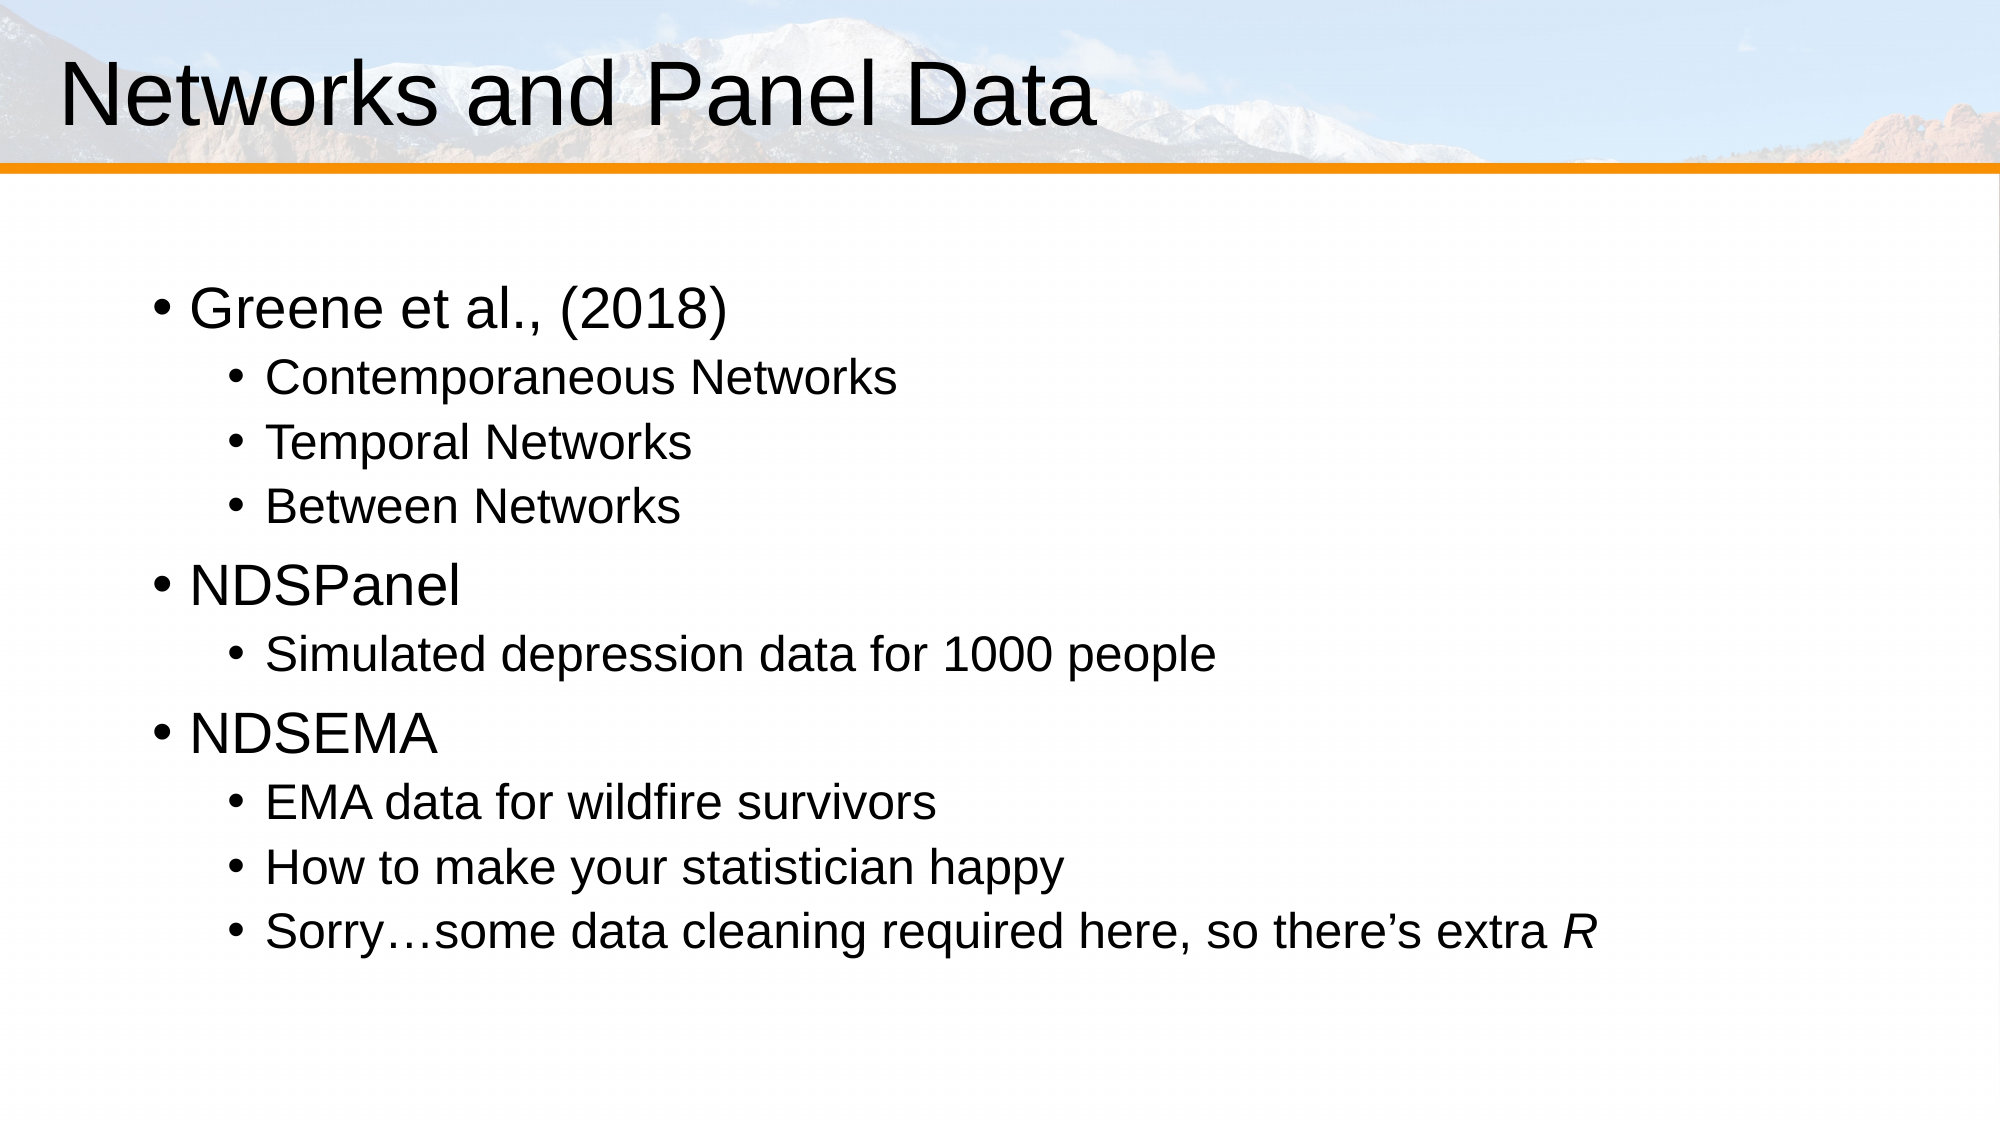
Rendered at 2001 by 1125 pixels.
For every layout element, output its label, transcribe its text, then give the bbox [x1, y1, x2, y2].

title Networks and Panel Data [43, 3, 1953, 188]
list Greene et al., (2018) Contemporaneous Networks Temporal Networks Between Networks NDSPanel Simulated depression data for 1000 people NDSEMA EMA data for wildfire survivors How to make your statistician happy Sorry…some data cleaning required here, so there’s extra R [137, 270, 1863, 985]
picture [0, 0, 2000, 1125]
